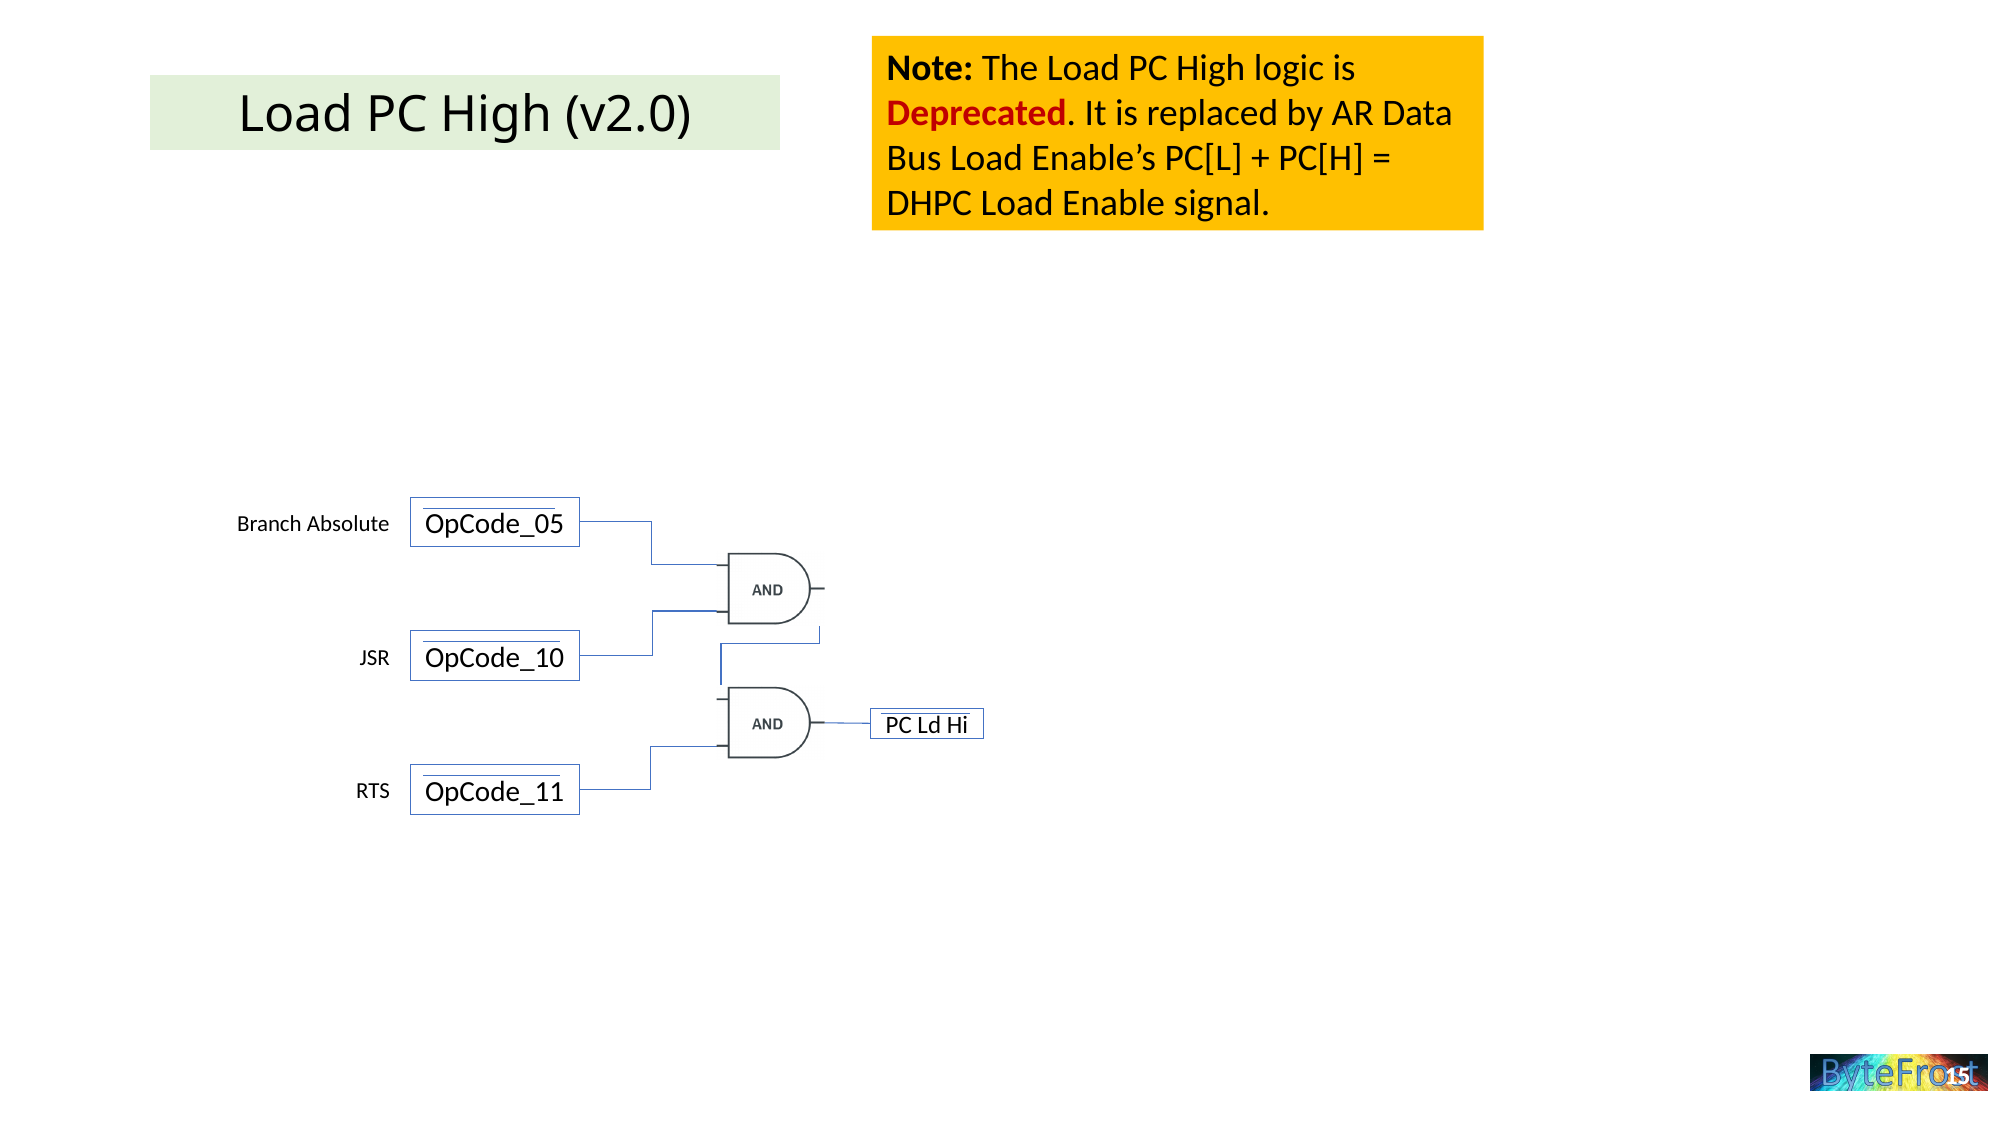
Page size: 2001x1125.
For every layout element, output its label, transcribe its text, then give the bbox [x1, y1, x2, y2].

title Load PC High (v2.0) [150, 75, 780, 150]
text_box Note: The Load PC High logic is Deprecated. It is replaced by AR Data Bus Load Enable’s PC[L] + PC[H] = DHPC Load Enable signal. [871, 35, 1484, 231]
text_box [580, 746, 723, 790]
picture [716, 685, 825, 761]
text_box Branch Absolute [210, 500, 405, 544]
picture [1810, 1054, 1988, 1091]
text_box JSR [210, 634, 405, 677]
picture [716, 551, 825, 627]
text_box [580, 611, 722, 657]
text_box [722, 627, 819, 685]
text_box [408, 764, 581, 815]
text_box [408, 497, 581, 548]
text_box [580, 522, 726, 565]
text_box RTS [210, 768, 405, 811]
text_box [408, 630, 581, 682]
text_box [870, 708, 984, 739]
